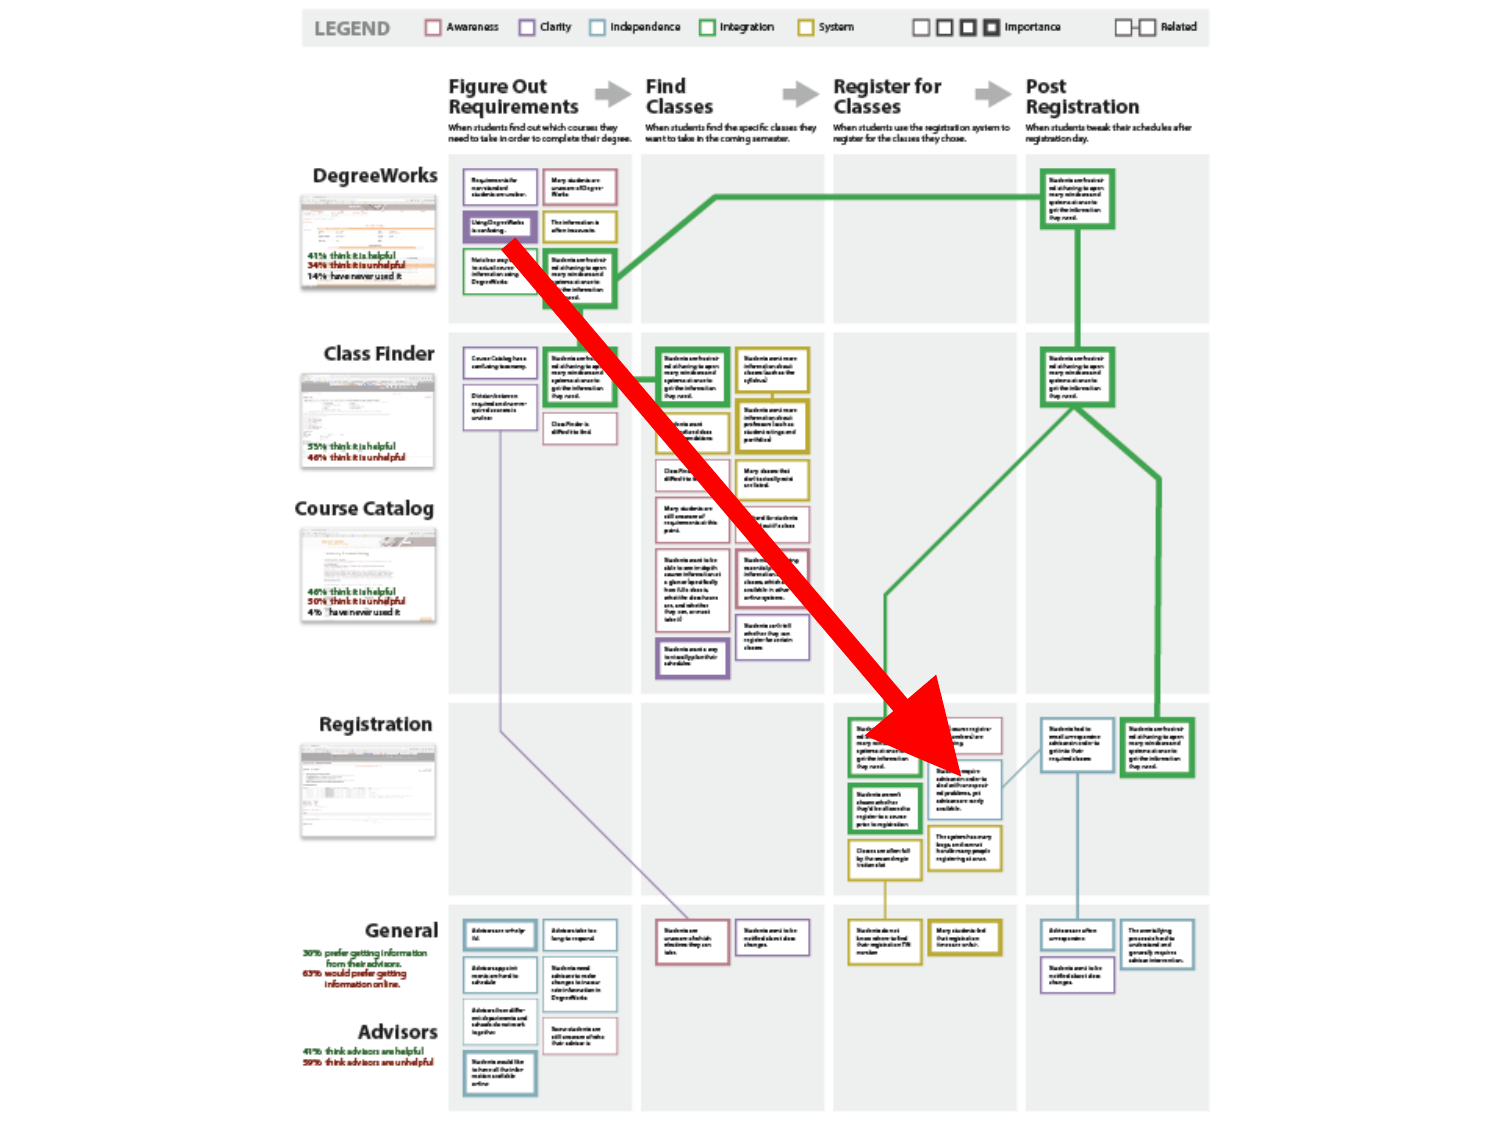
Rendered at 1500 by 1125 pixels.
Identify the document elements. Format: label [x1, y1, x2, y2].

text_box [507, 243, 962, 777]
text_box [283, 6, 1217, 1119]
